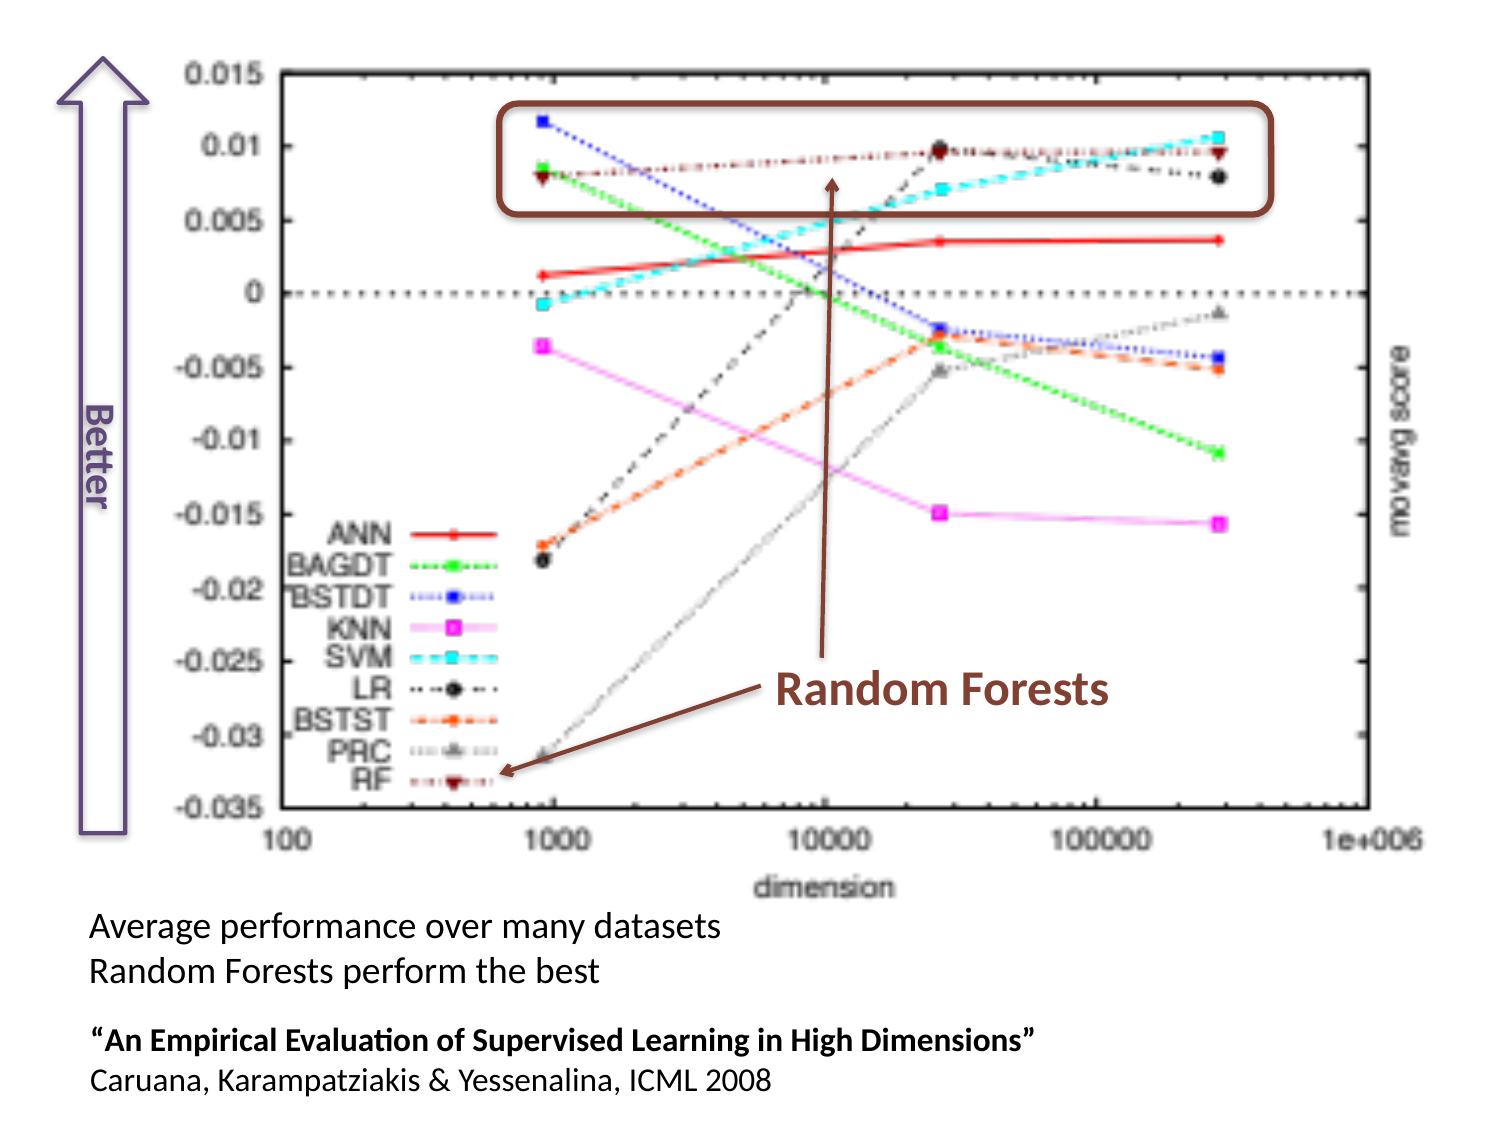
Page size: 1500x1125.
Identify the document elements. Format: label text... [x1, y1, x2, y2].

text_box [821, 177, 833, 658]
text_box Better [57, 57, 149, 834]
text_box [498, 685, 759, 775]
text_box “An Empirical Evaluation of Supervised Learning in High Dimensions” Caruana, Karampatziakis & Yessenalina, ICML 2008 [75, 1010, 1053, 1106]
text_box Average performance over many datasets Random Forests perform the best [74, 893, 738, 998]
picture [163, 49, 1431, 904]
